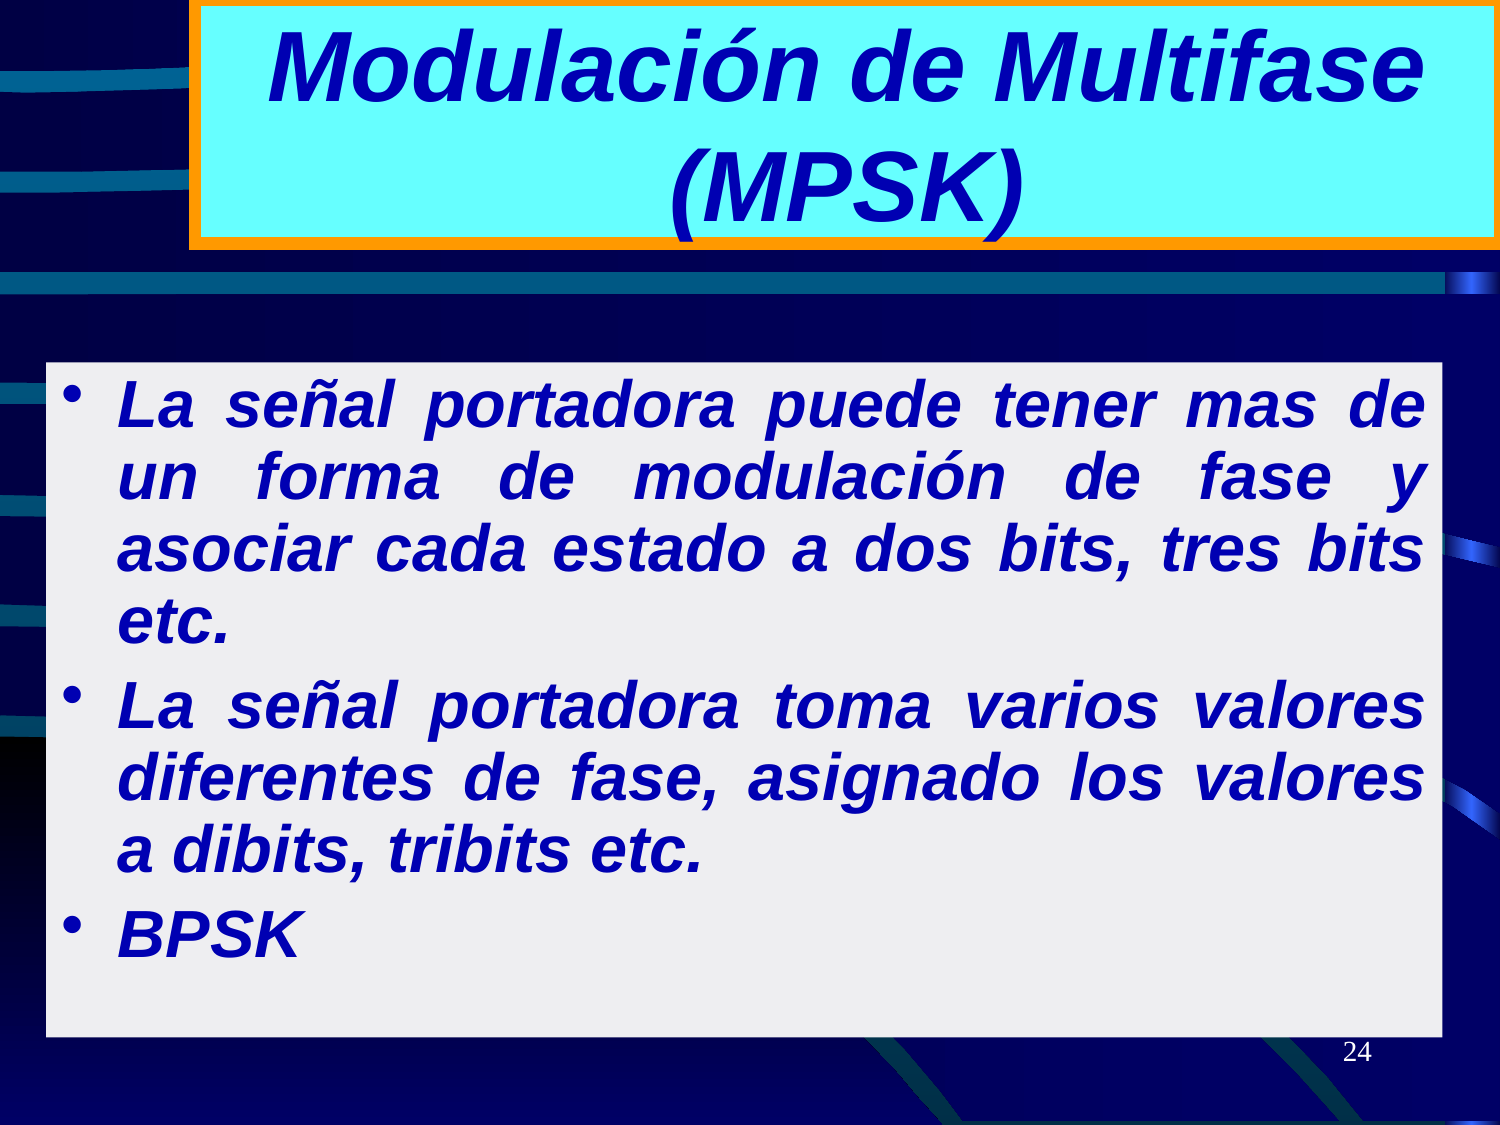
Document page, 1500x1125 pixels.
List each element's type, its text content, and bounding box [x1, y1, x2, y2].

picture [190, 67, 194, 88]
title Modulación de Multifase (MPSK) [194, 0, 1500, 244]
picture [190, 170, 194, 189]
slide_number 24 [1074, 1038, 1388, 1101]
list La señal portadora puede tener mas de un forma de modulación de fase y asociar cada estado a dos bits, tres bits etc. La señal portadora toma varios valores diferentes de fase, asignado los valores a dibits, tribits etc. BPSK [45, 362, 1443, 1038]
